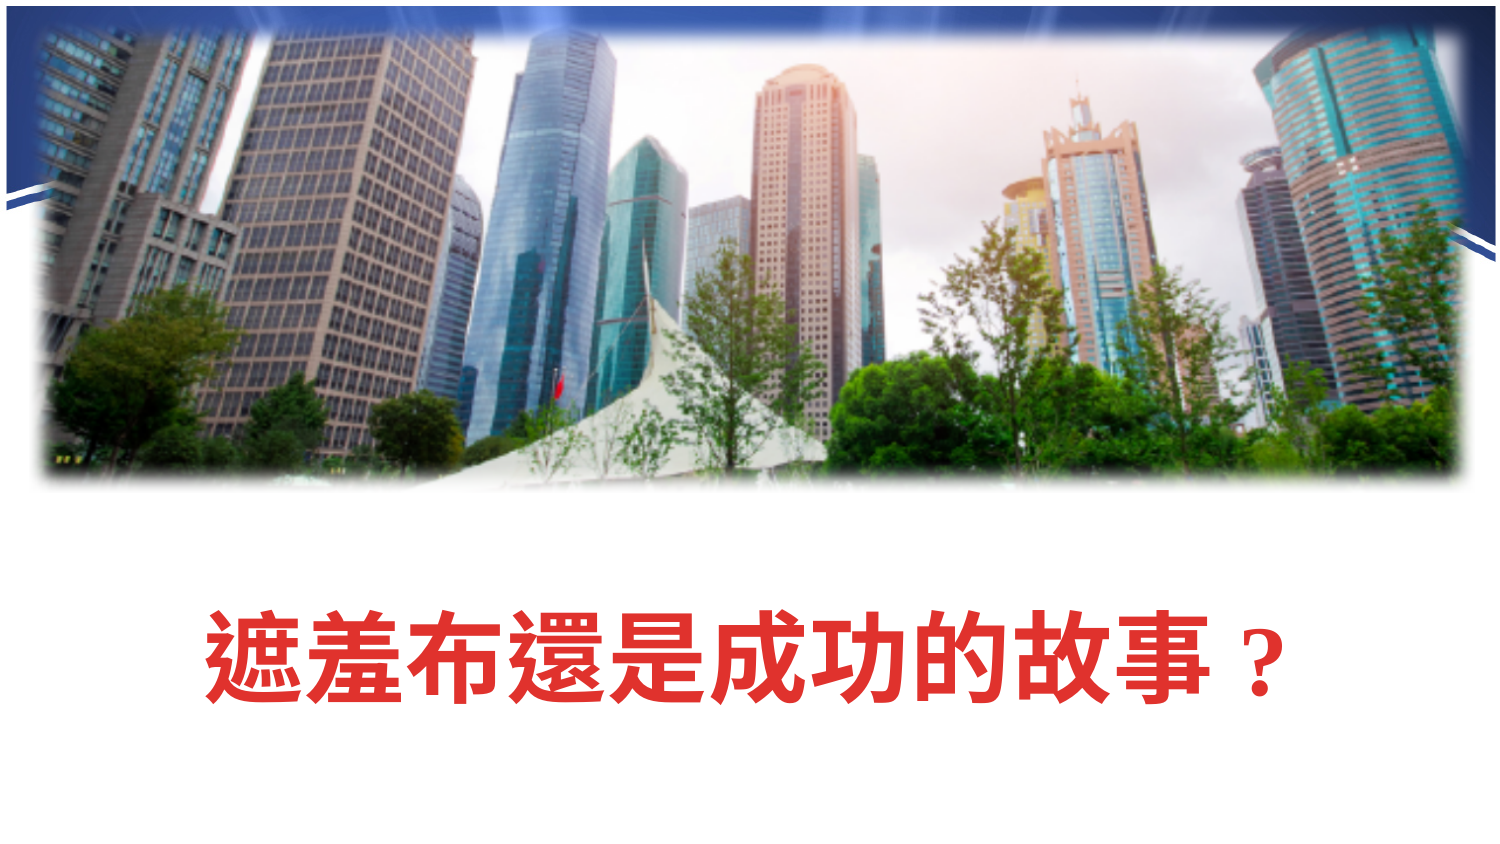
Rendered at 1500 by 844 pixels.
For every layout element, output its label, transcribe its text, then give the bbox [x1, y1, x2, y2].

text_box 遮羞布還是成功的故事? [188, 528, 1304, 723]
picture [0, 0, 1500, 844]
